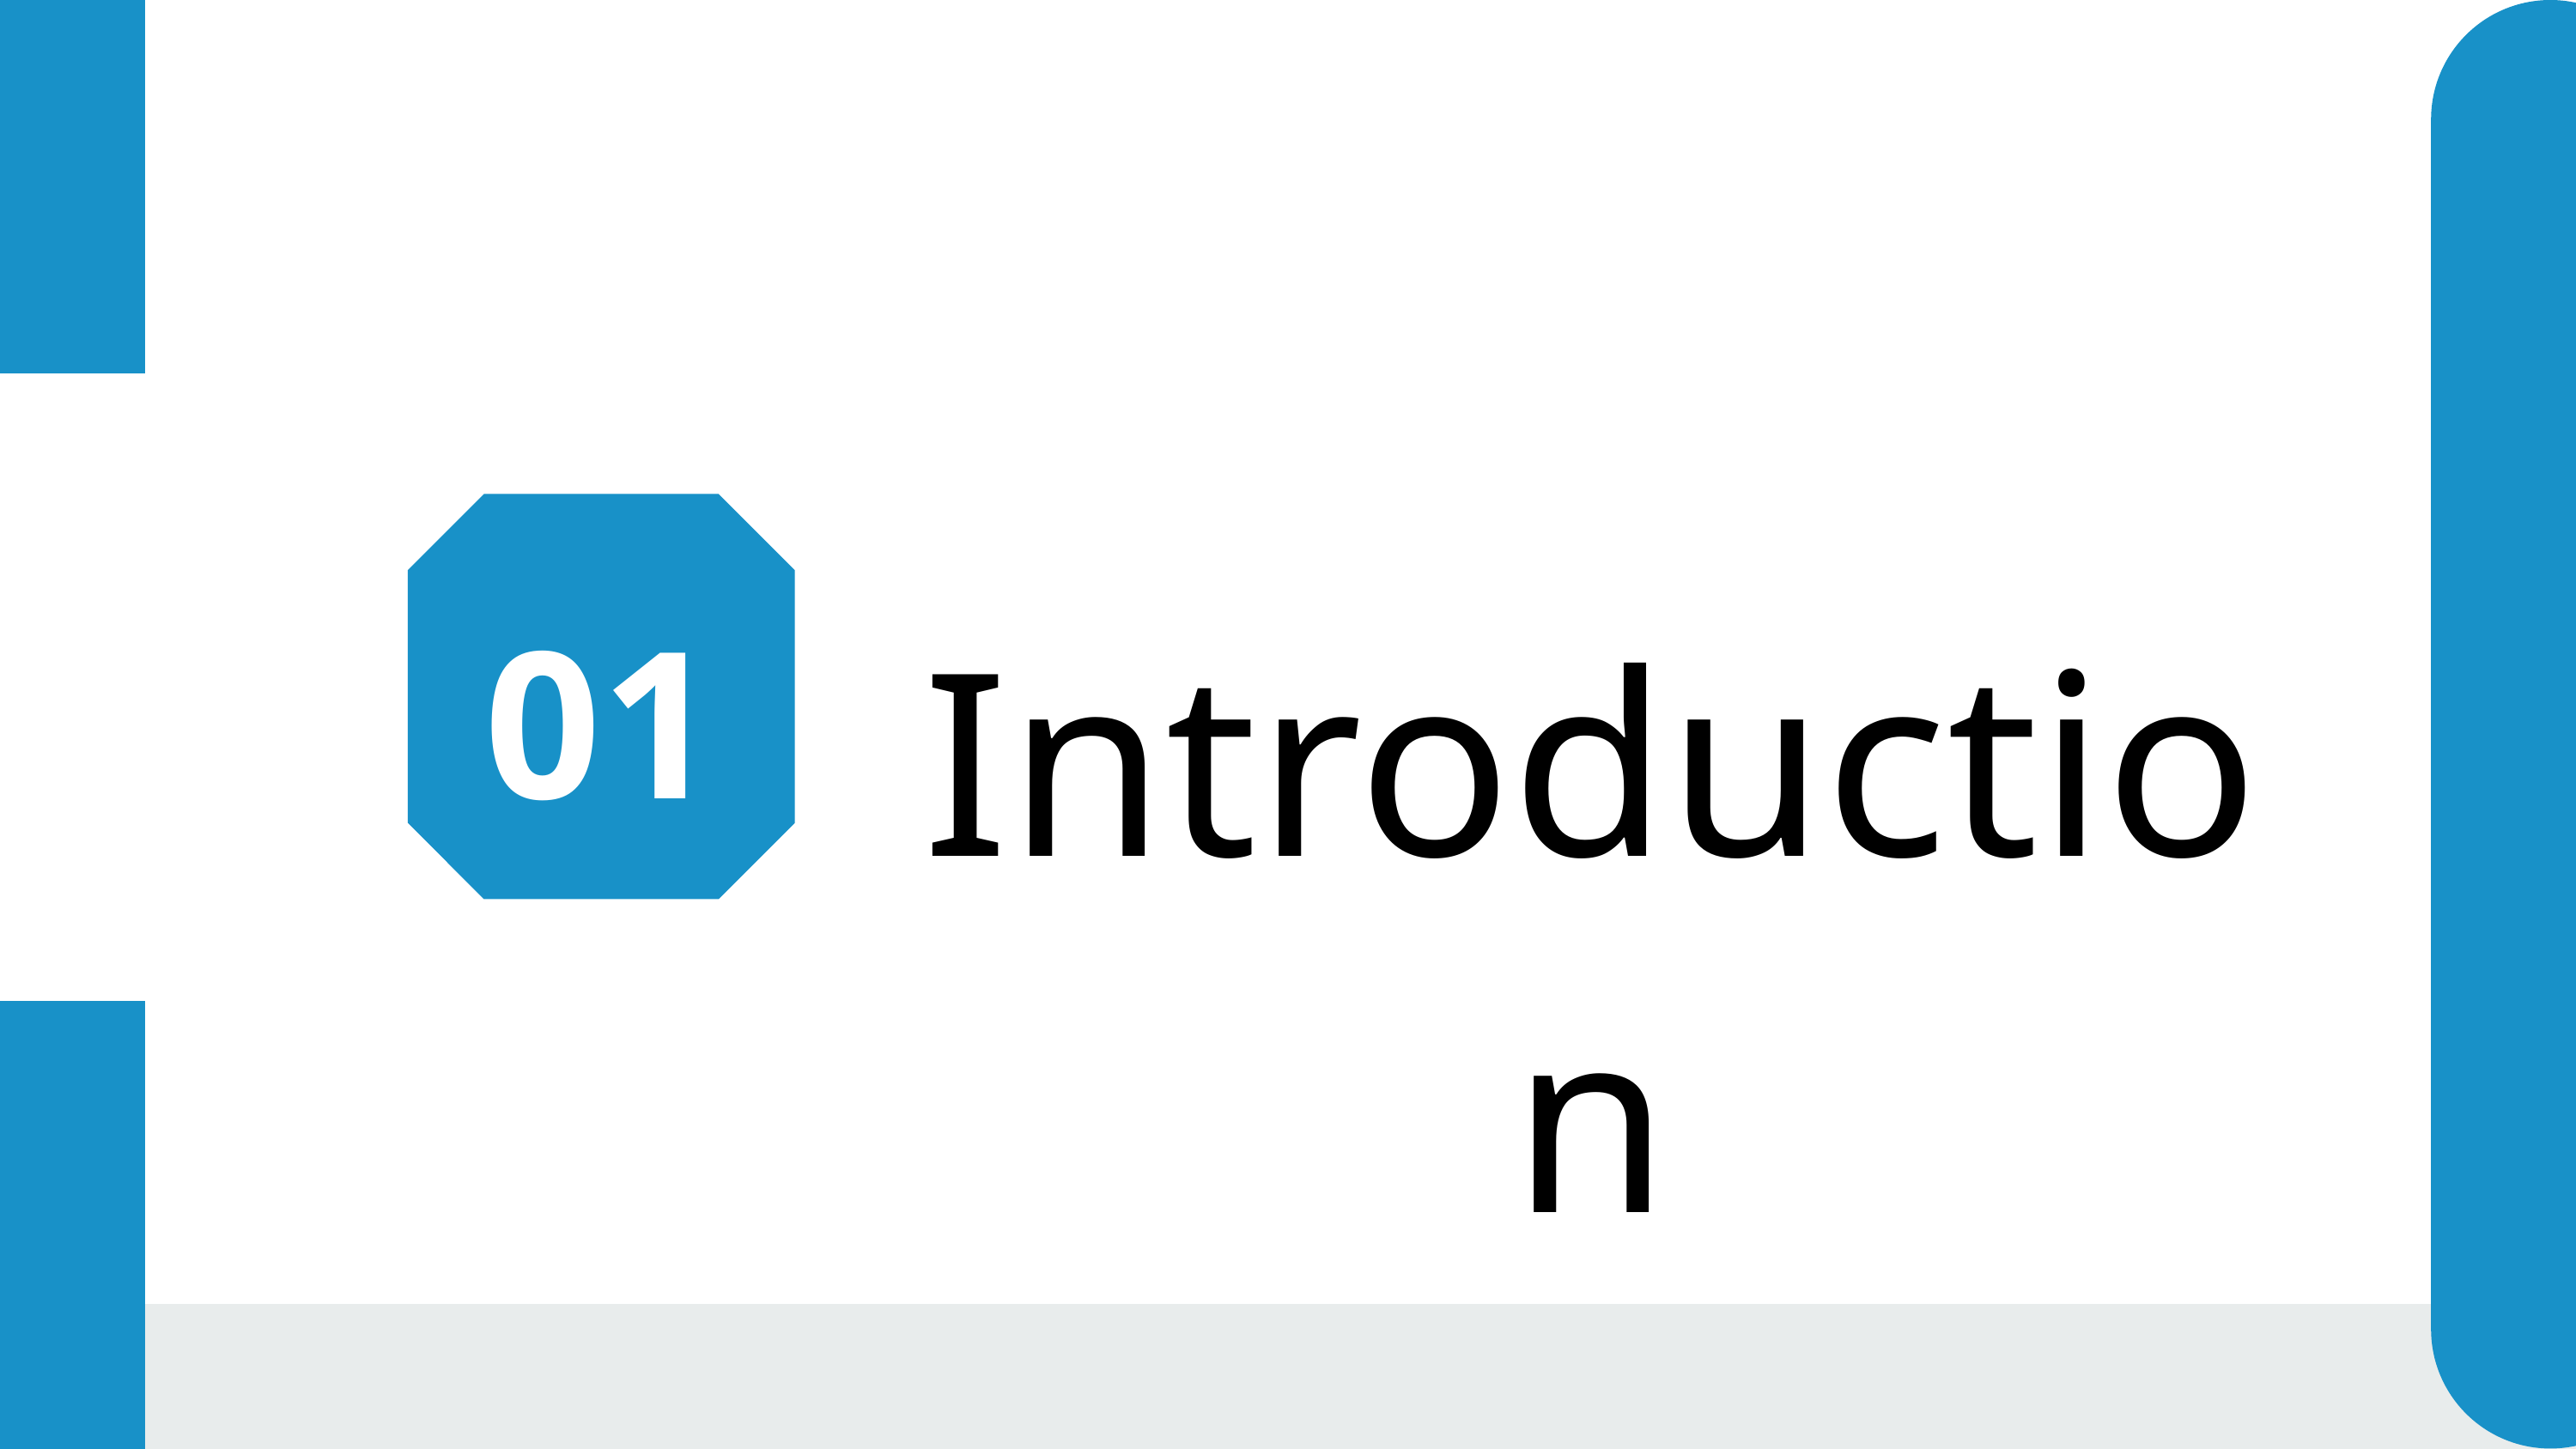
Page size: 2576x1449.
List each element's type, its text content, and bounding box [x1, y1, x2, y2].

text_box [407, 471, 795, 922]
text_box Introduction [894, 550, 2287, 1264]
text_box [0, 0, 145, 374]
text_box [0, 1000, 145, 1449]
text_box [149, 1303, 2427, 1449]
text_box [2430, 0, 2576, 1449]
